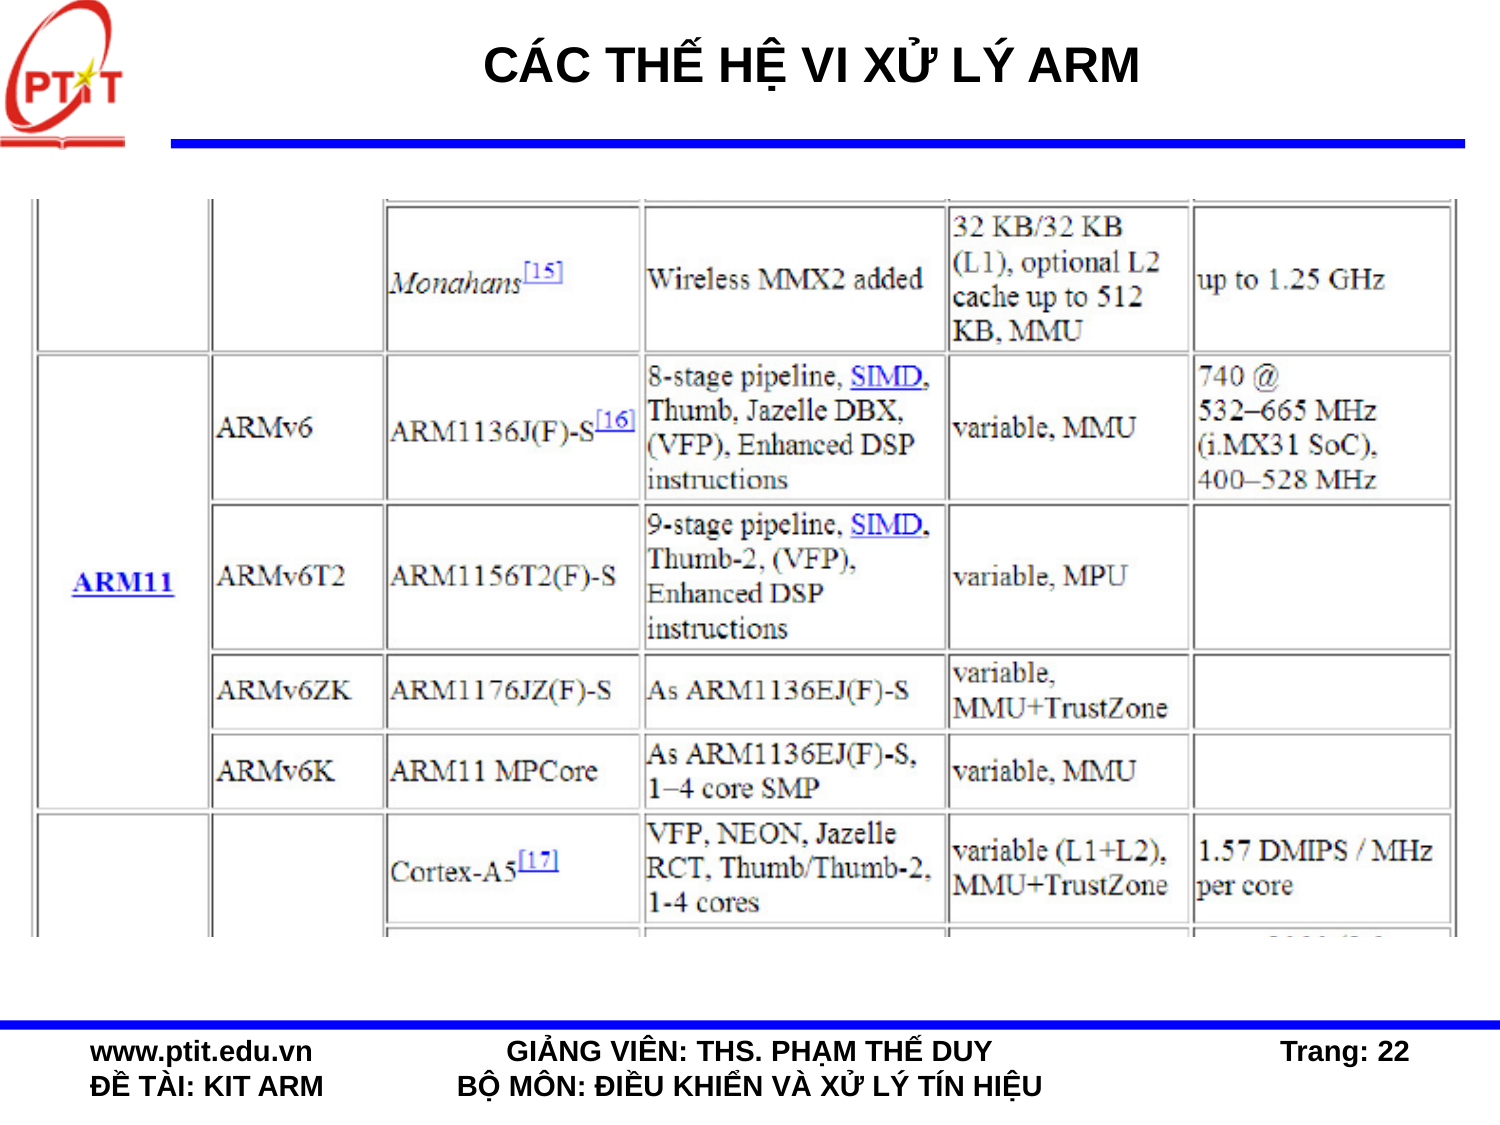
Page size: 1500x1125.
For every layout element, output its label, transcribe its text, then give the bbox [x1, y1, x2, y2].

title CÁC THẾ HỆ VI XỬ LÝ ARM [137, 24, 1488, 118]
footer GIẢNG VIÊN: THS. PHẠM THẾ DUY BỘ MÔN: ĐIỀU KHIỂN VÀ XỬ LÝ TÍN HIỆU [387, 1024, 1074, 1103]
slide_number Trang: 22 [1074, 1024, 1426, 1103]
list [24, 198, 1463, 937]
slide_number www.ptit.edu.vn ĐỀ TÀI: KIT ARM [74, 1024, 387, 1103]
picture [0, 0, 125, 150]
